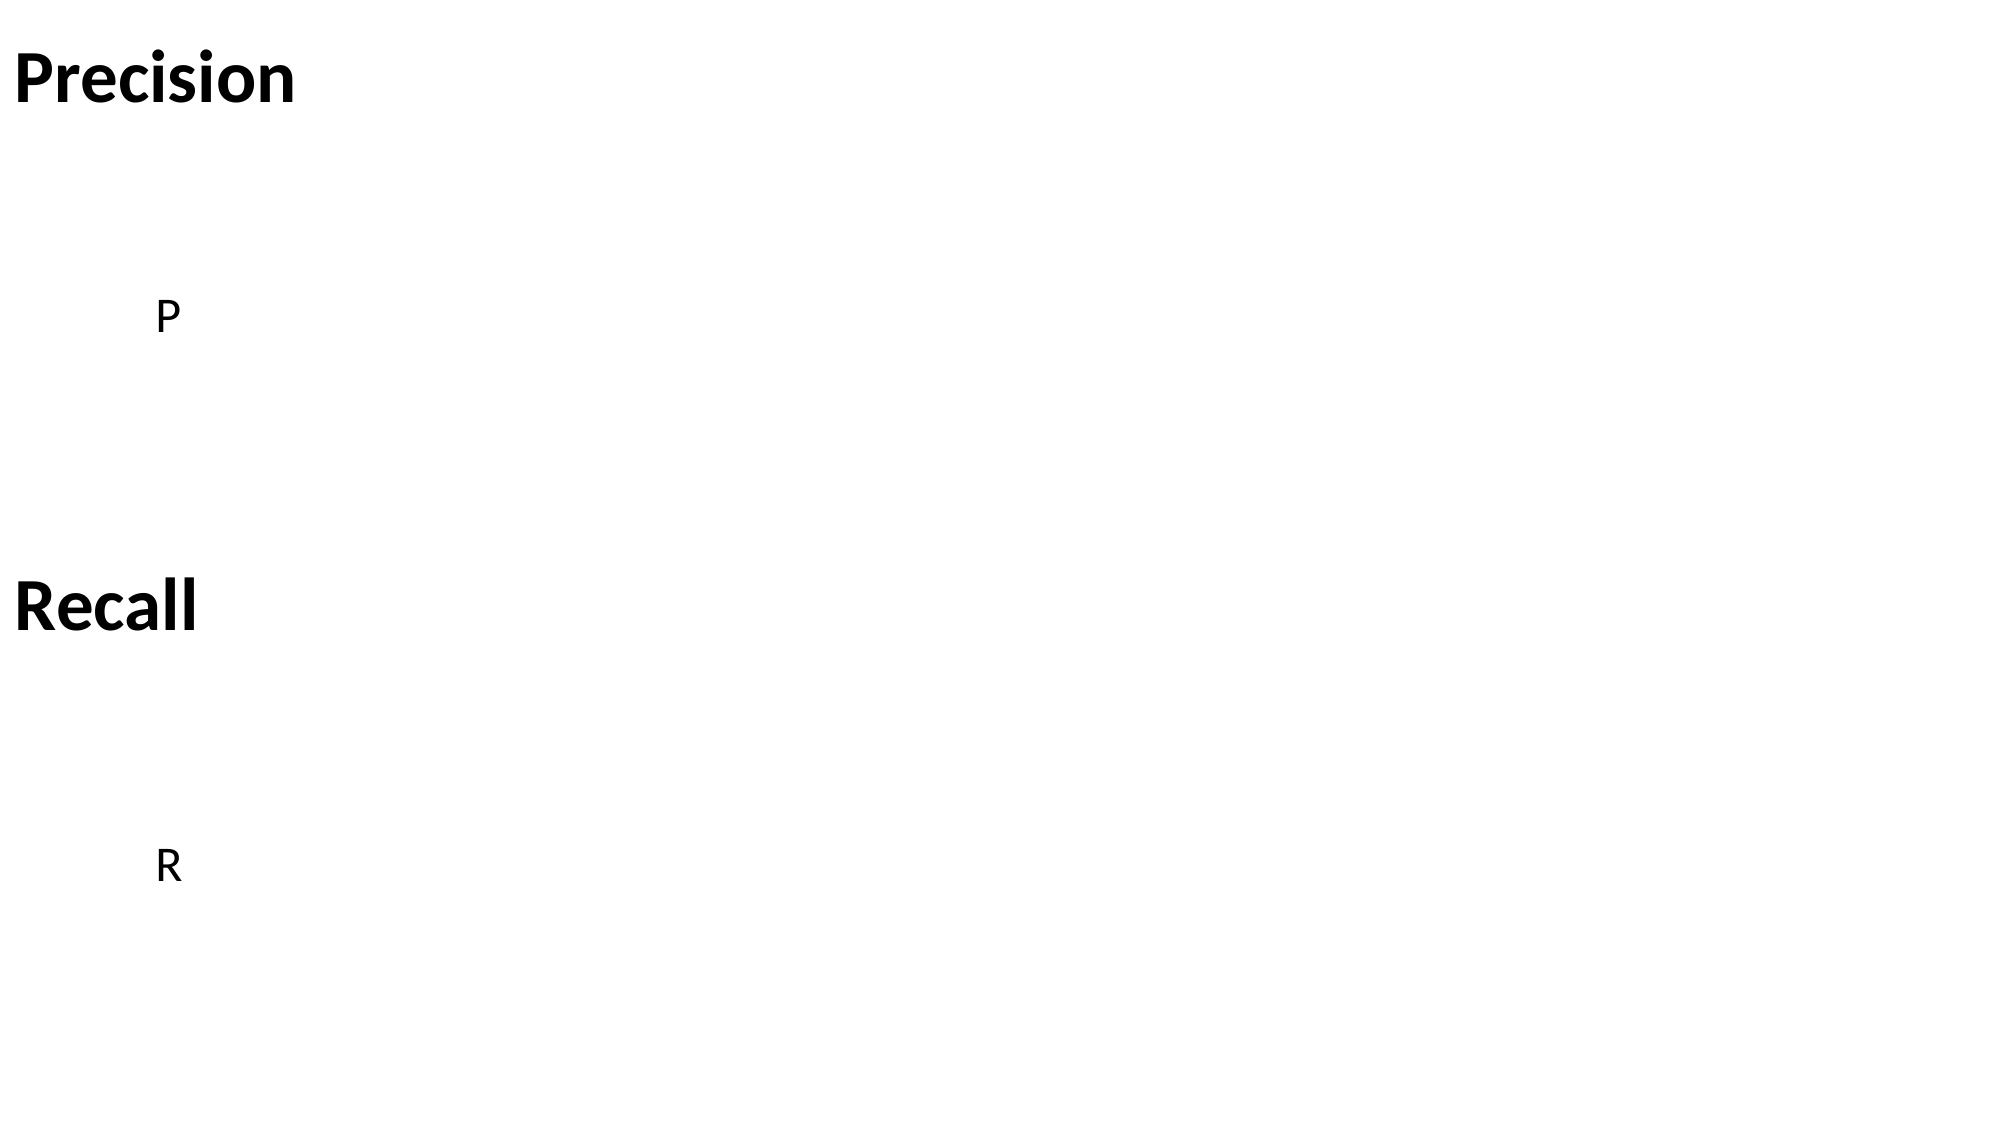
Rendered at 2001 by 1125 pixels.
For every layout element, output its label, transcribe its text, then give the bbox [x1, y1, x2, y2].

text_box Precision [0, 20, 1084, 125]
text_box Recall [0, 548, 1203, 653]
